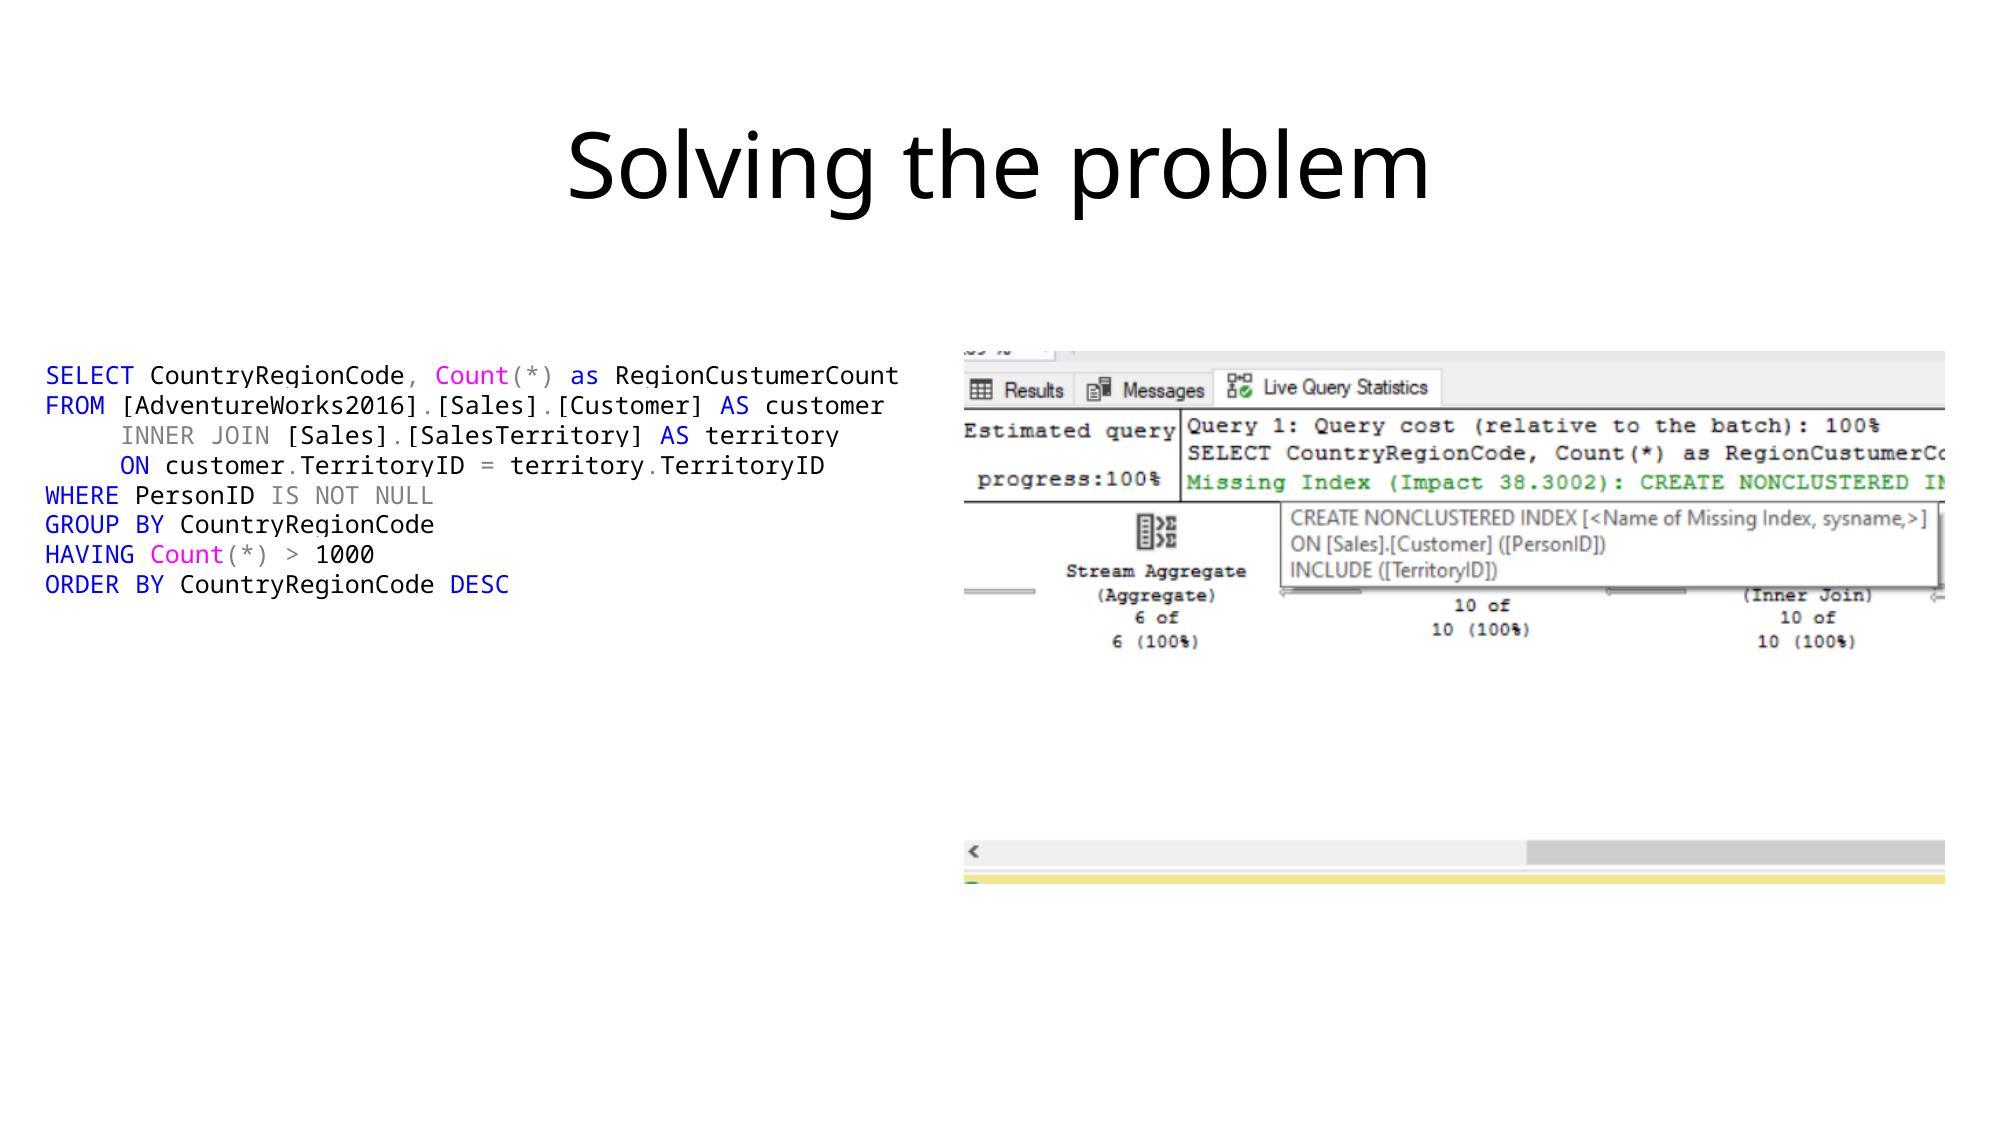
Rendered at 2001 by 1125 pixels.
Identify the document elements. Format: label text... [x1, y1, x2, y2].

text_box SELECT CountryRegionCode, Count(*) as RegionCustumerCount FROM [AdventureWorks2016].[Sales].[Customer] AS customer INNER JOIN [Sales].[SalesTerritory] AS territory ON customer.TerritoryID = territory.TerritoryID WHERE PersonID IS NOT NULL GROUP BY CountryRegionCode HAVING Count(*) > 1000 ORDER BY CountryRegionCode DESC [30, 351, 964, 637]
title Solving the problem [137, 59, 1863, 278]
picture [964, 351, 1945, 884]
